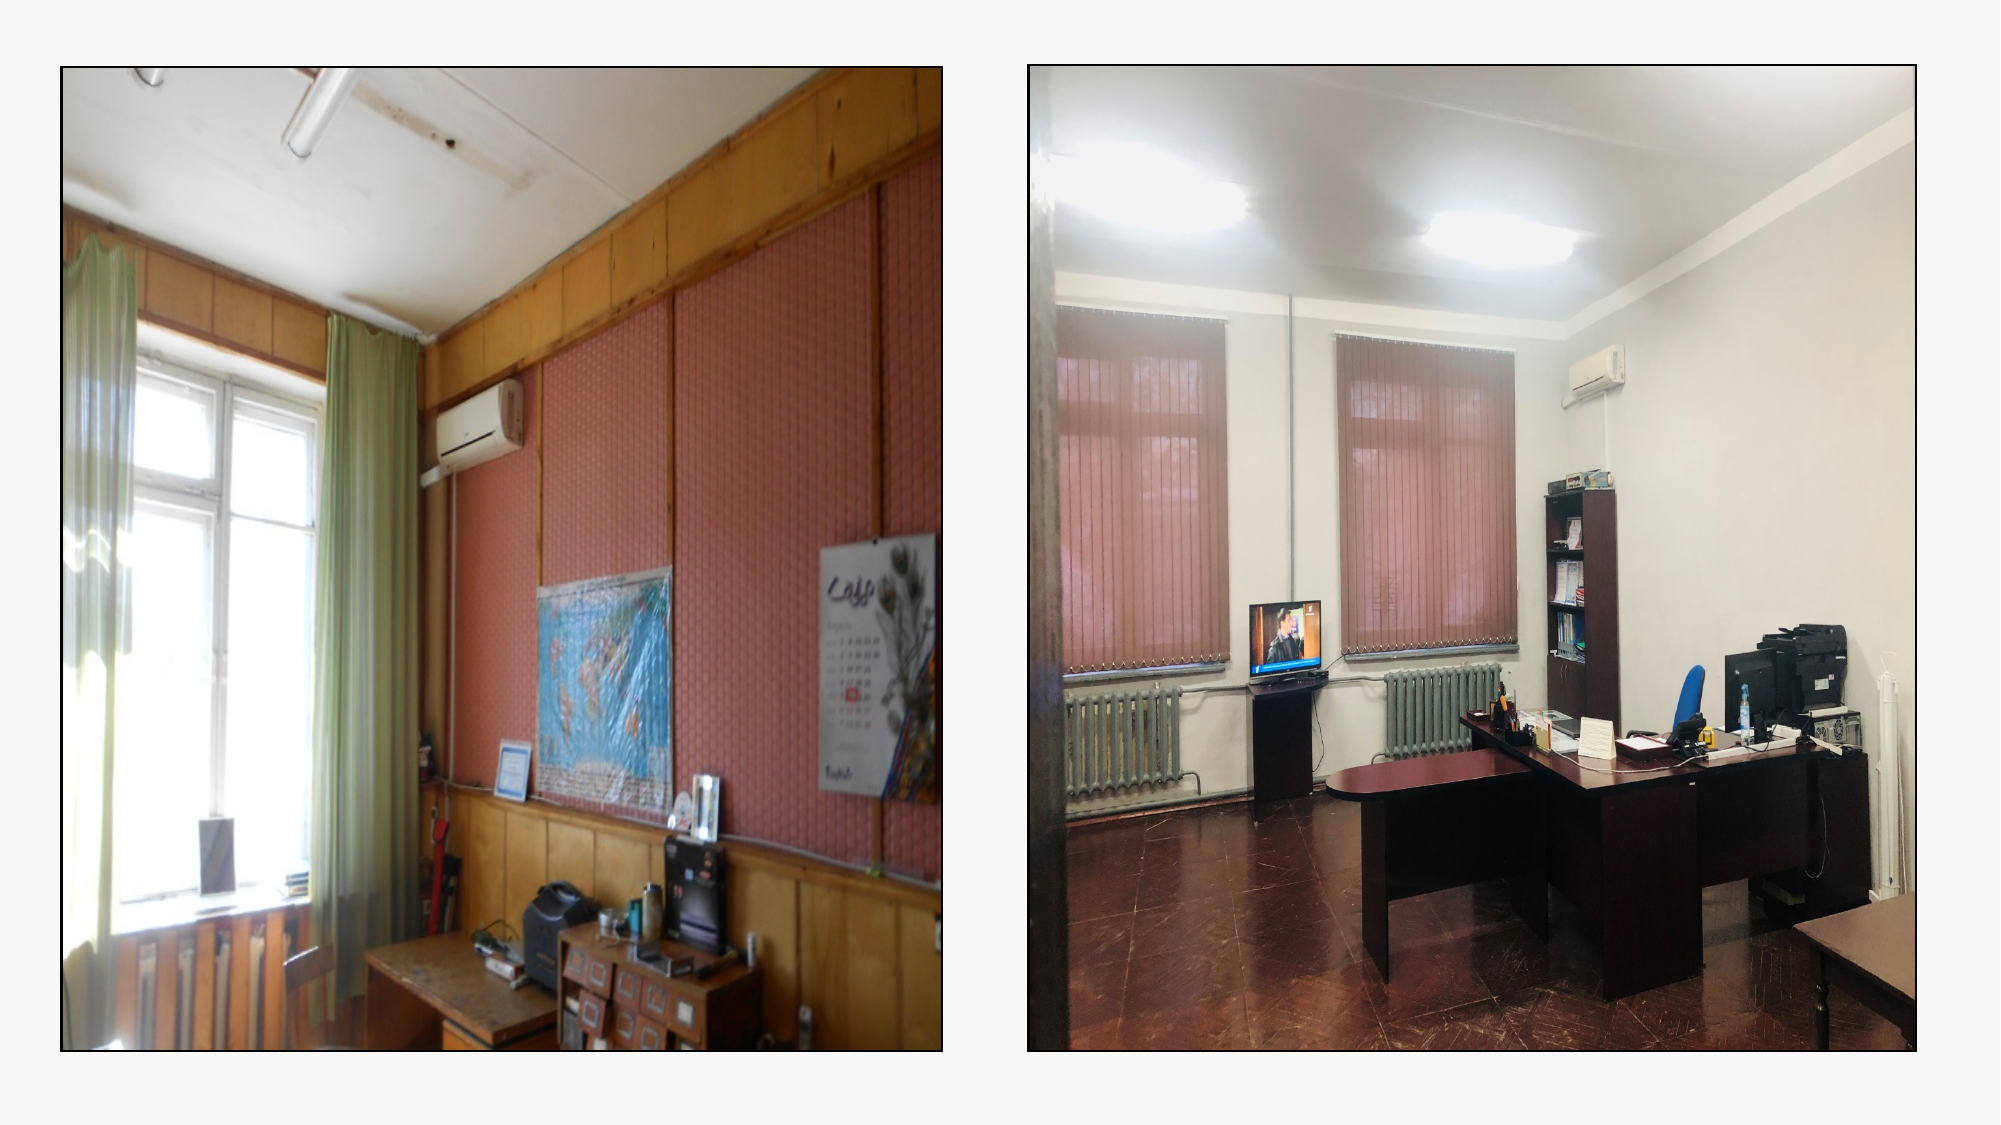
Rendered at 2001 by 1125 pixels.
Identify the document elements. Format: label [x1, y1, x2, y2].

picture [62, 67, 941, 1050]
picture [1029, 65, 1916, 1050]
